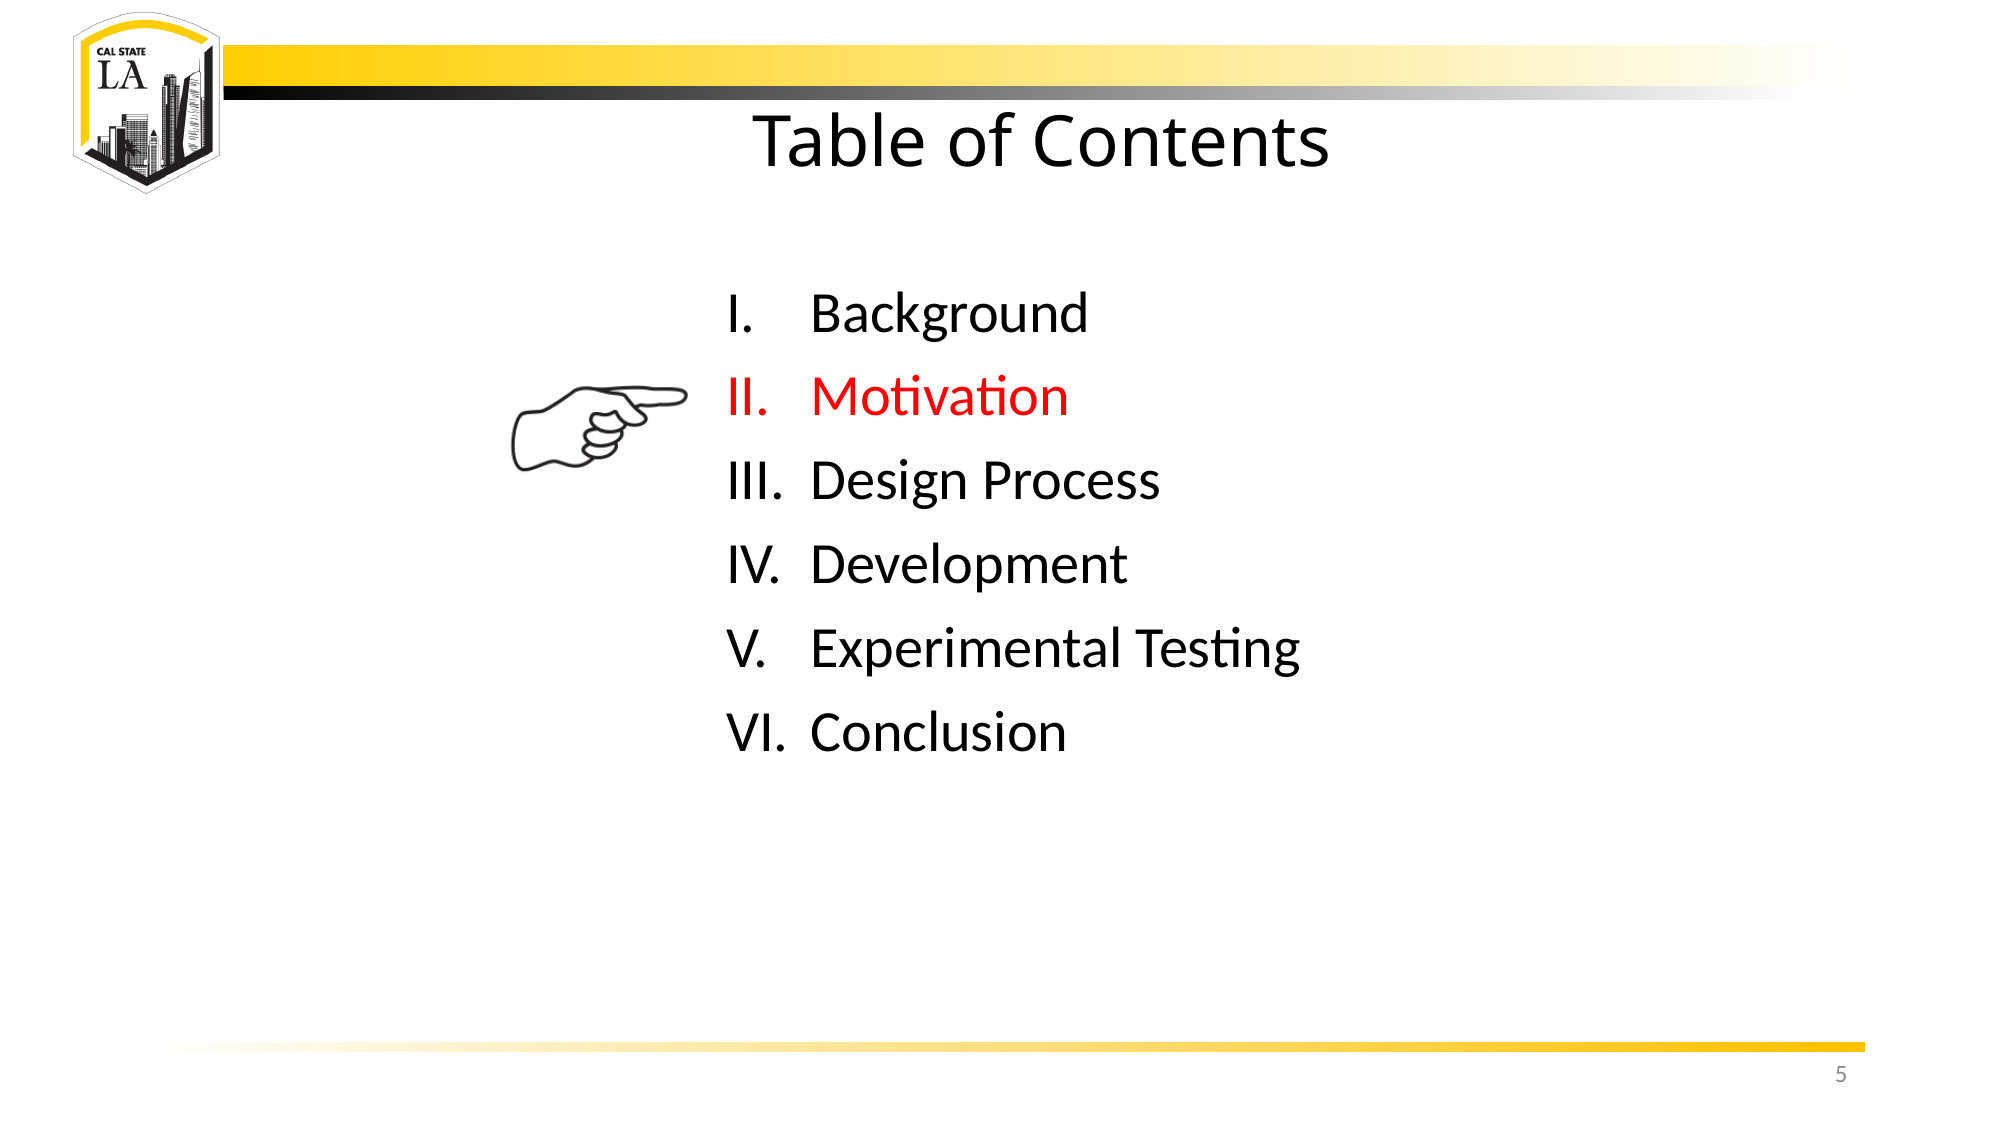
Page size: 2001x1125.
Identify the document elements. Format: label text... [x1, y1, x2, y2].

list Background Motivation Design Process Development Experimental Testing Conclusion [703, 274, 1524, 1043]
picture [51, 10, 241, 195]
slide_number 5 [1412, 1042, 1863, 1103]
title Table of Contents [222, 97, 1863, 190]
picture [489, 311, 704, 526]
